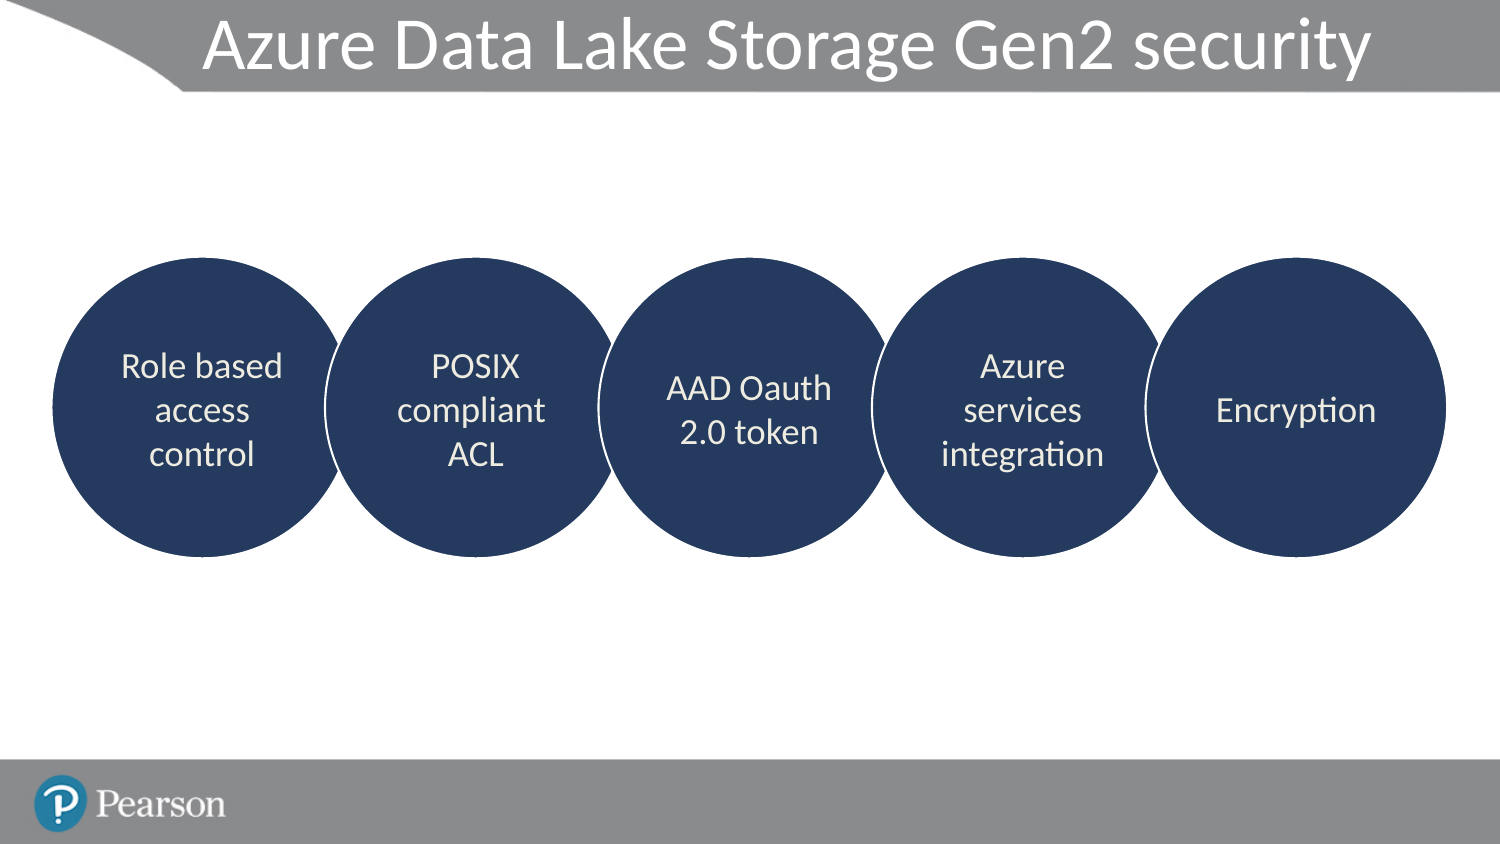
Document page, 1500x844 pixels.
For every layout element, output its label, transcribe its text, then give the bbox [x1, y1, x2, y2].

picture [0, 0, 1500, 844]
text_box POSIX compliant ACL [322, 254, 613, 561]
title Azure Data Lake Storage Gen2 security features [187, 0, 1428, 79]
text_box AAD Oauth 2.0 token [596, 254, 886, 561]
text_box Azure services integration [869, 254, 1159, 561]
text_box Role based access control [49, 254, 339, 561]
text_box Encryption [1143, 254, 1450, 561]
